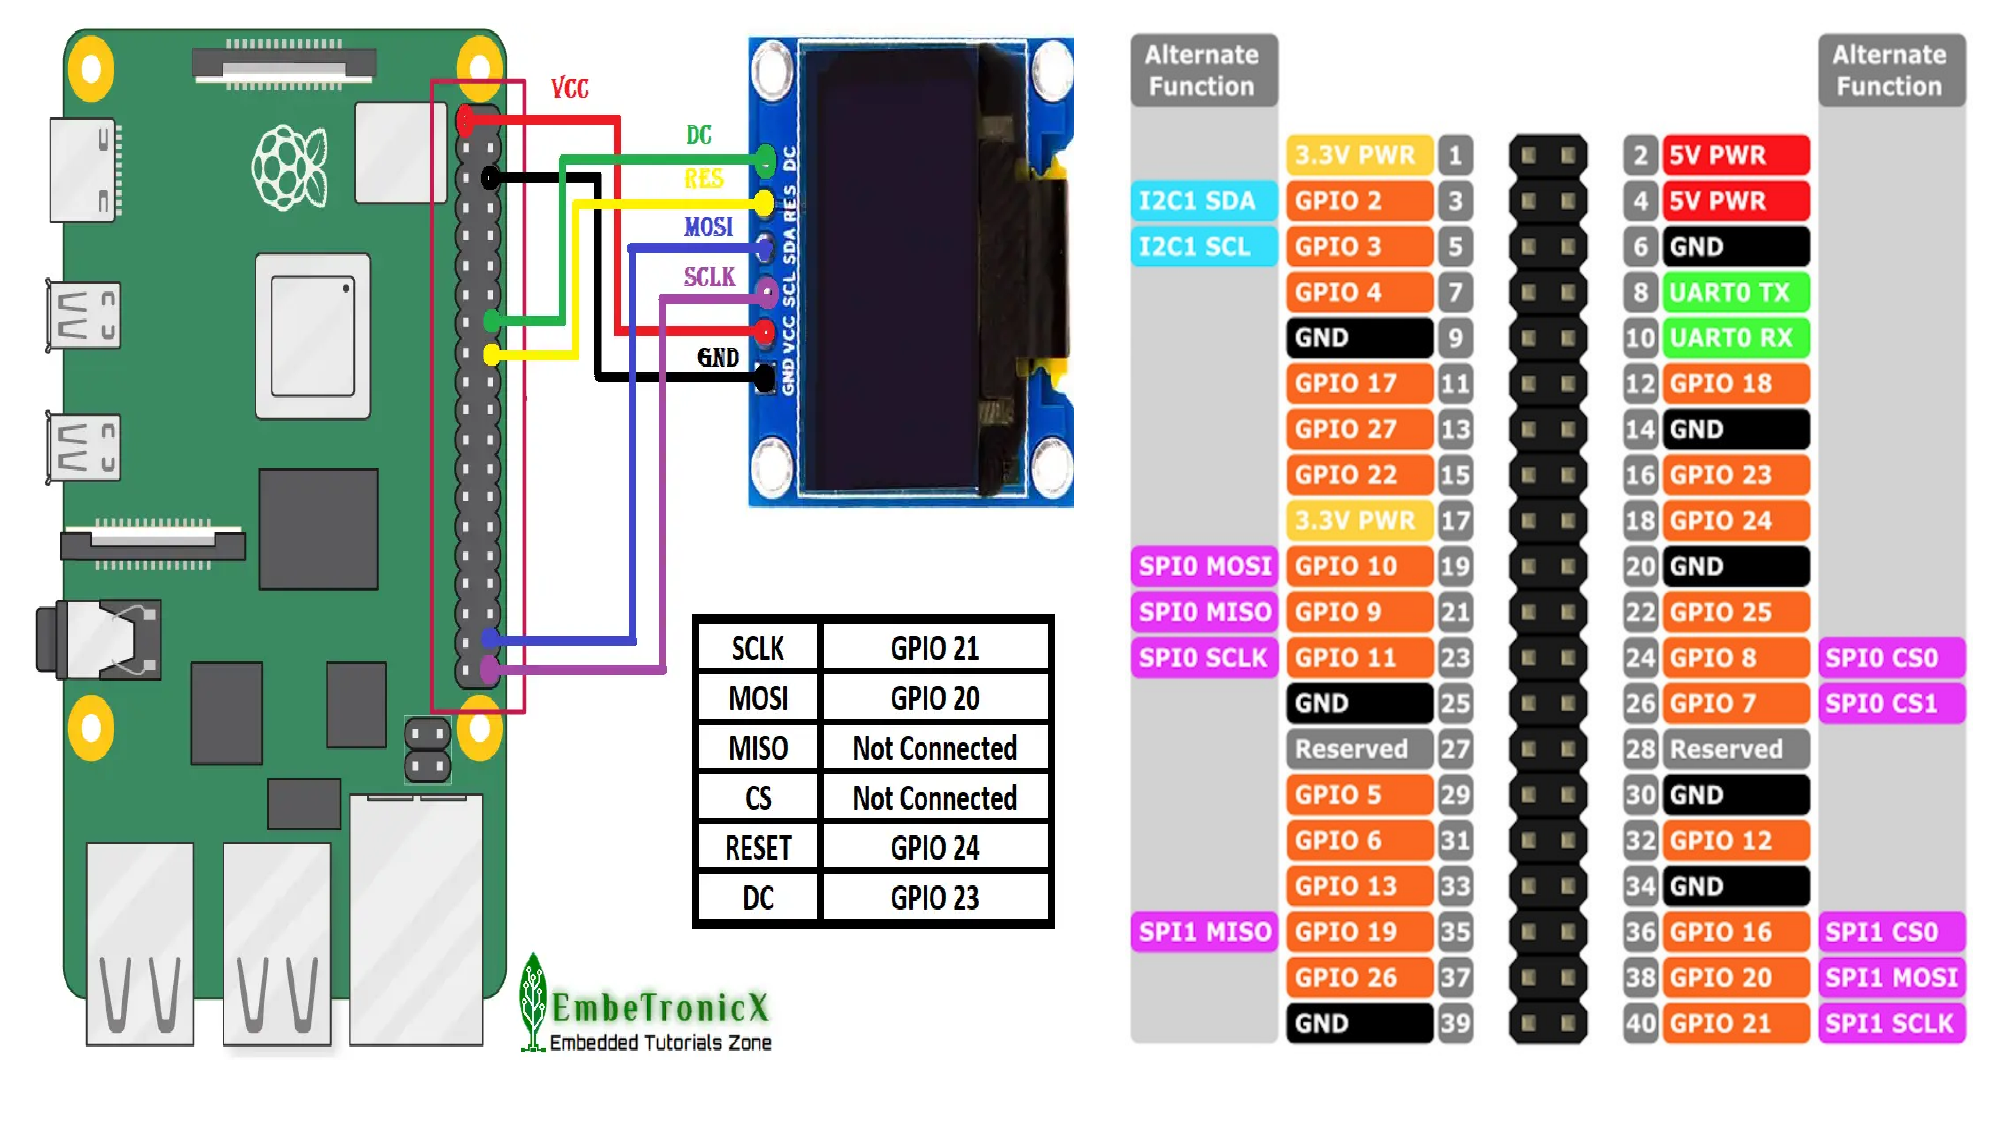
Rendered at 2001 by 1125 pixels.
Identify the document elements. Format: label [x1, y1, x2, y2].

picture [1125, 23, 1973, 1060]
picture [27, 23, 1074, 1060]
